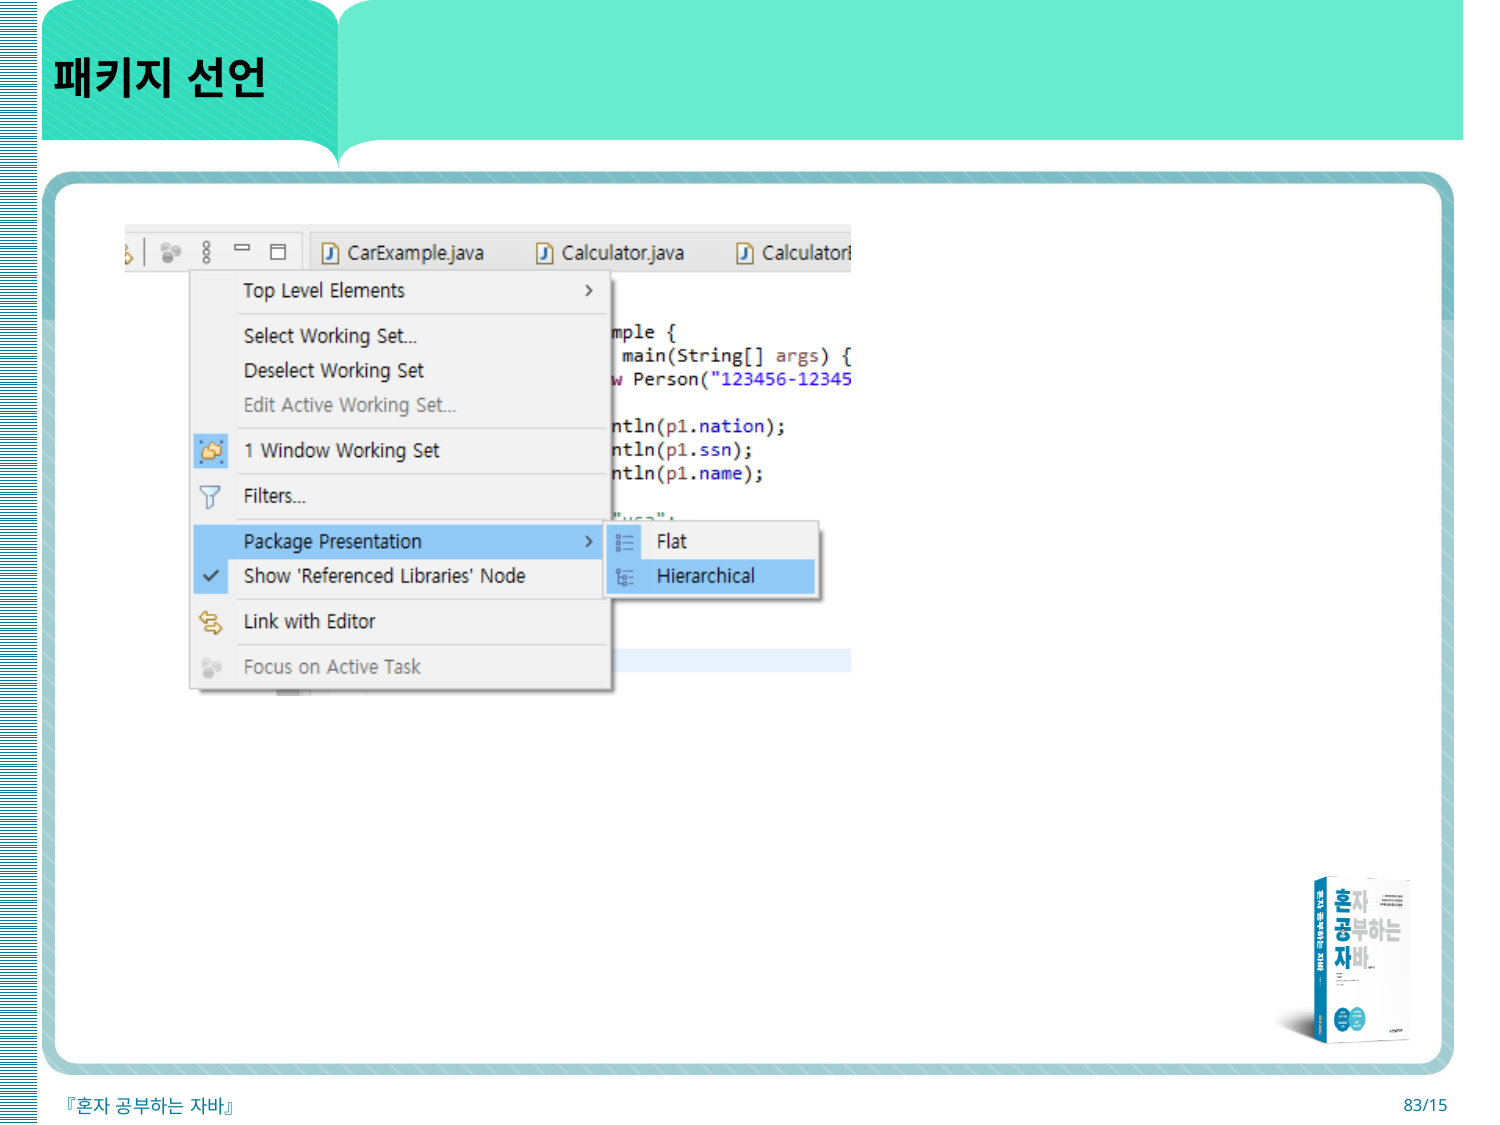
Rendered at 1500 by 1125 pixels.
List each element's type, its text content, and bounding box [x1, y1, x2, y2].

picture [42, 0, 1488, 1122]
picture [68, 1097, 75, 1110]
title 패키지 선언 [39, 42, 1280, 138]
picture [116, 1102, 131, 1107]
picture [225, 1102, 232, 1115]
